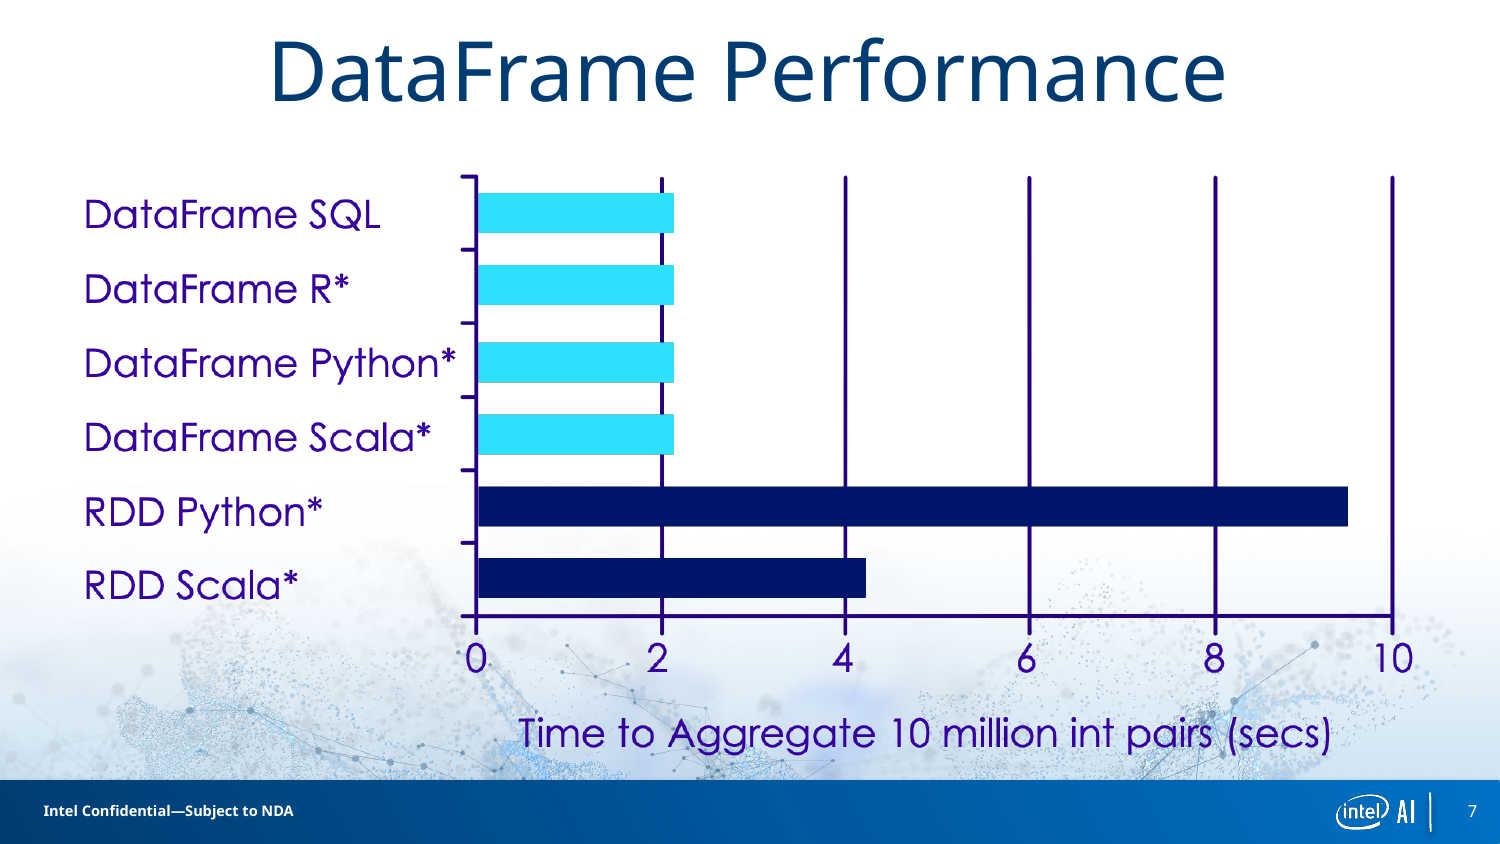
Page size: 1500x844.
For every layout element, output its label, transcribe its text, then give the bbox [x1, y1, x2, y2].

title DataFrame Performance [50, 24, 1447, 131]
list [78, 174, 1418, 760]
picture [1335, 794, 1415, 830]
